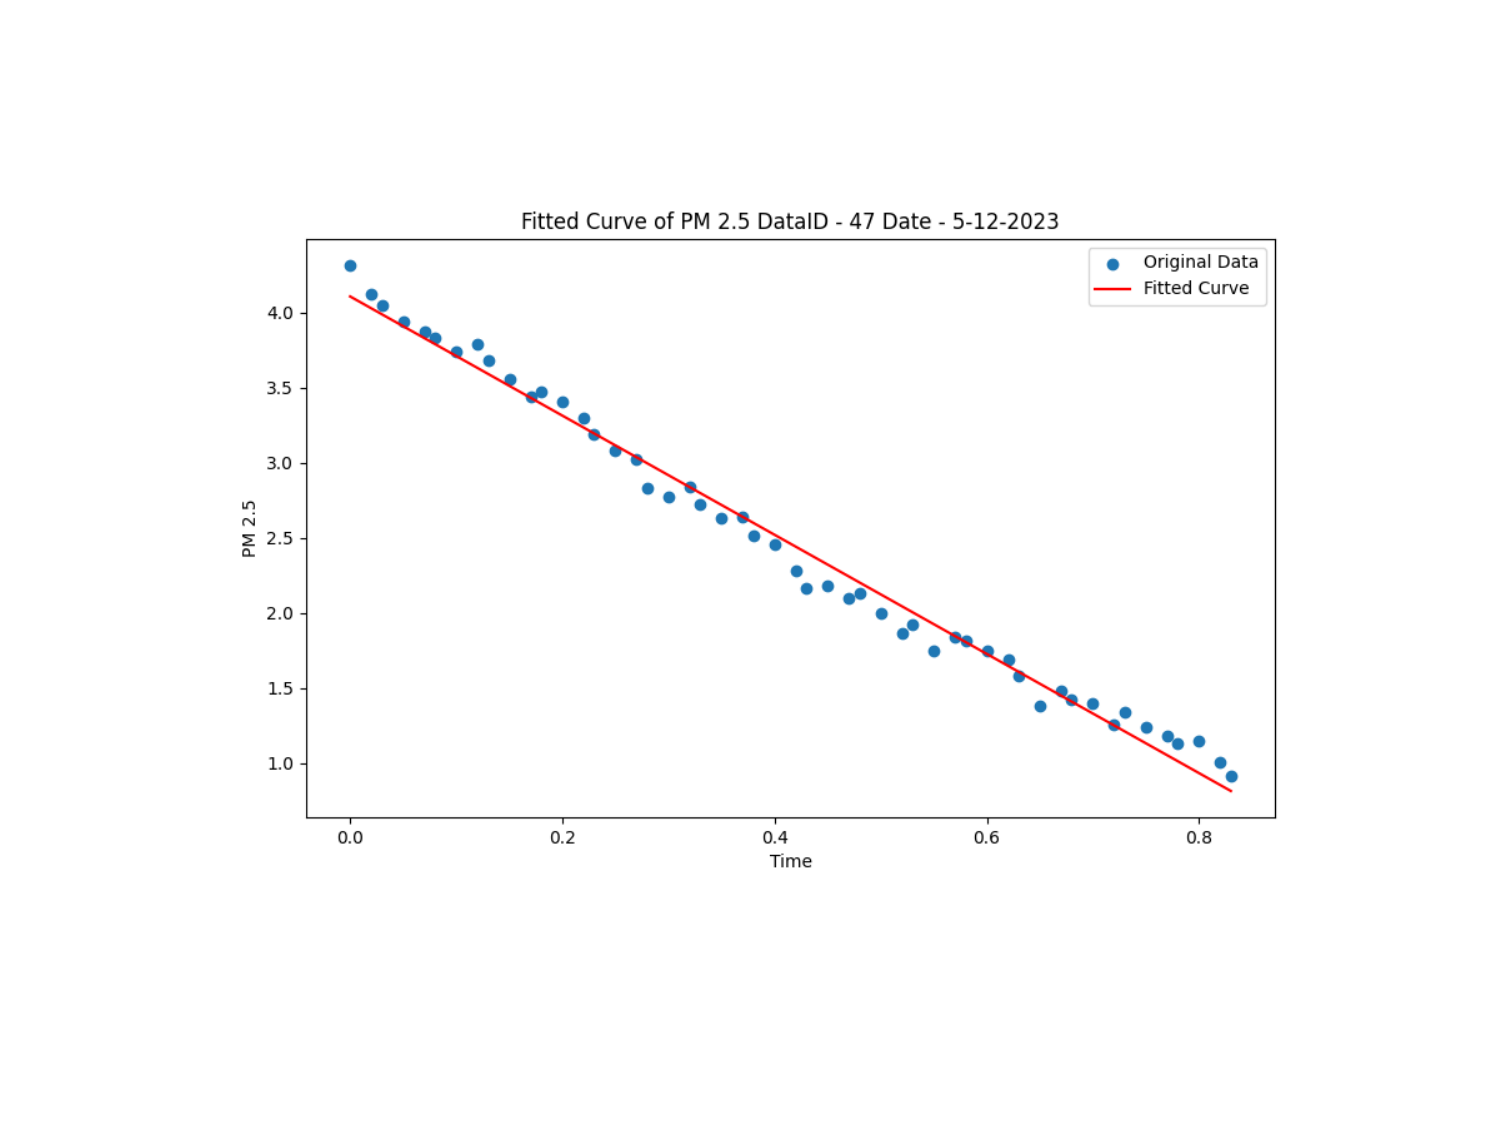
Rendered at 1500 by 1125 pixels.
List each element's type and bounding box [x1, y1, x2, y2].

picture [149, 149, 1401, 901]
